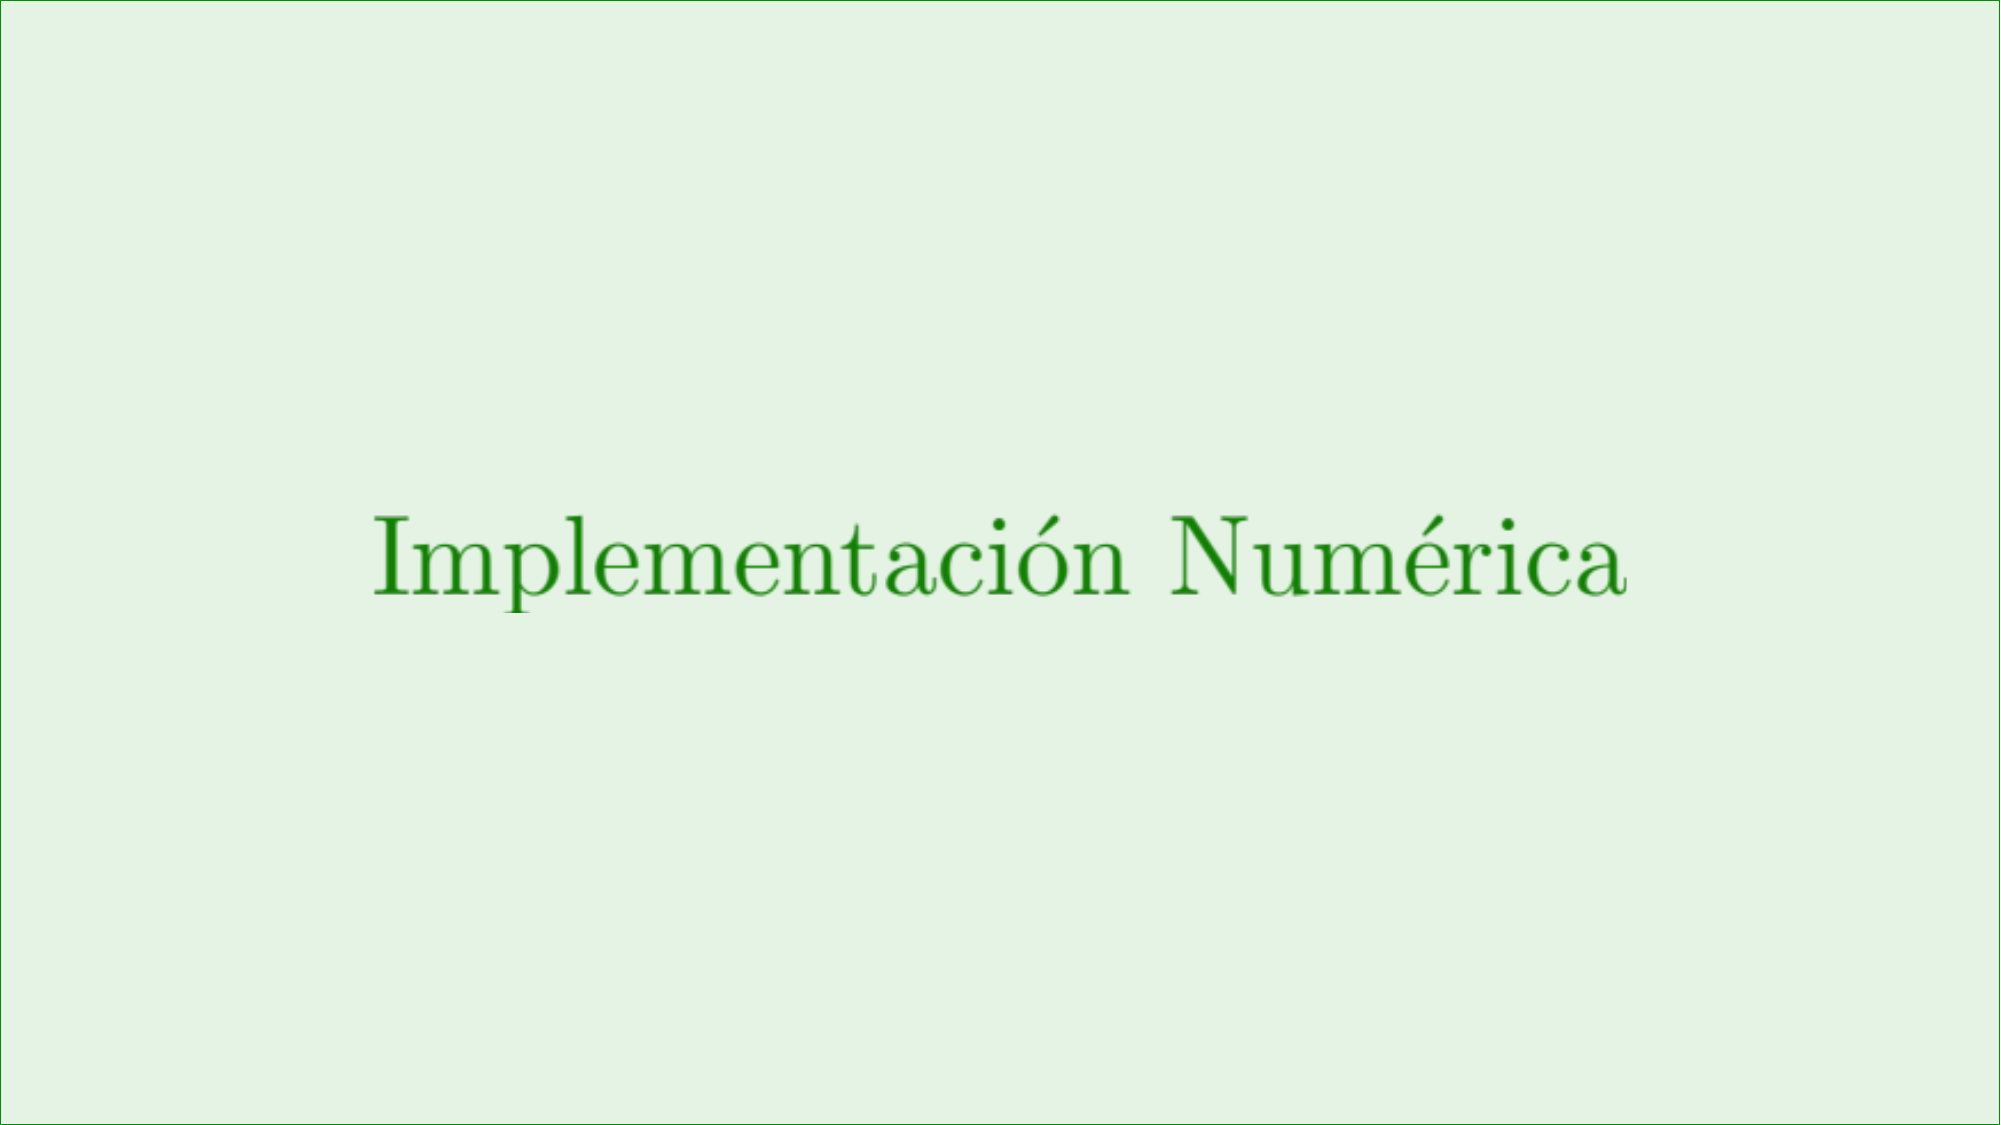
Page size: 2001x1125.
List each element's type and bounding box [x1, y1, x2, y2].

picture [373, 512, 1627, 613]
text_box [0, 0, 2000, 1125]
